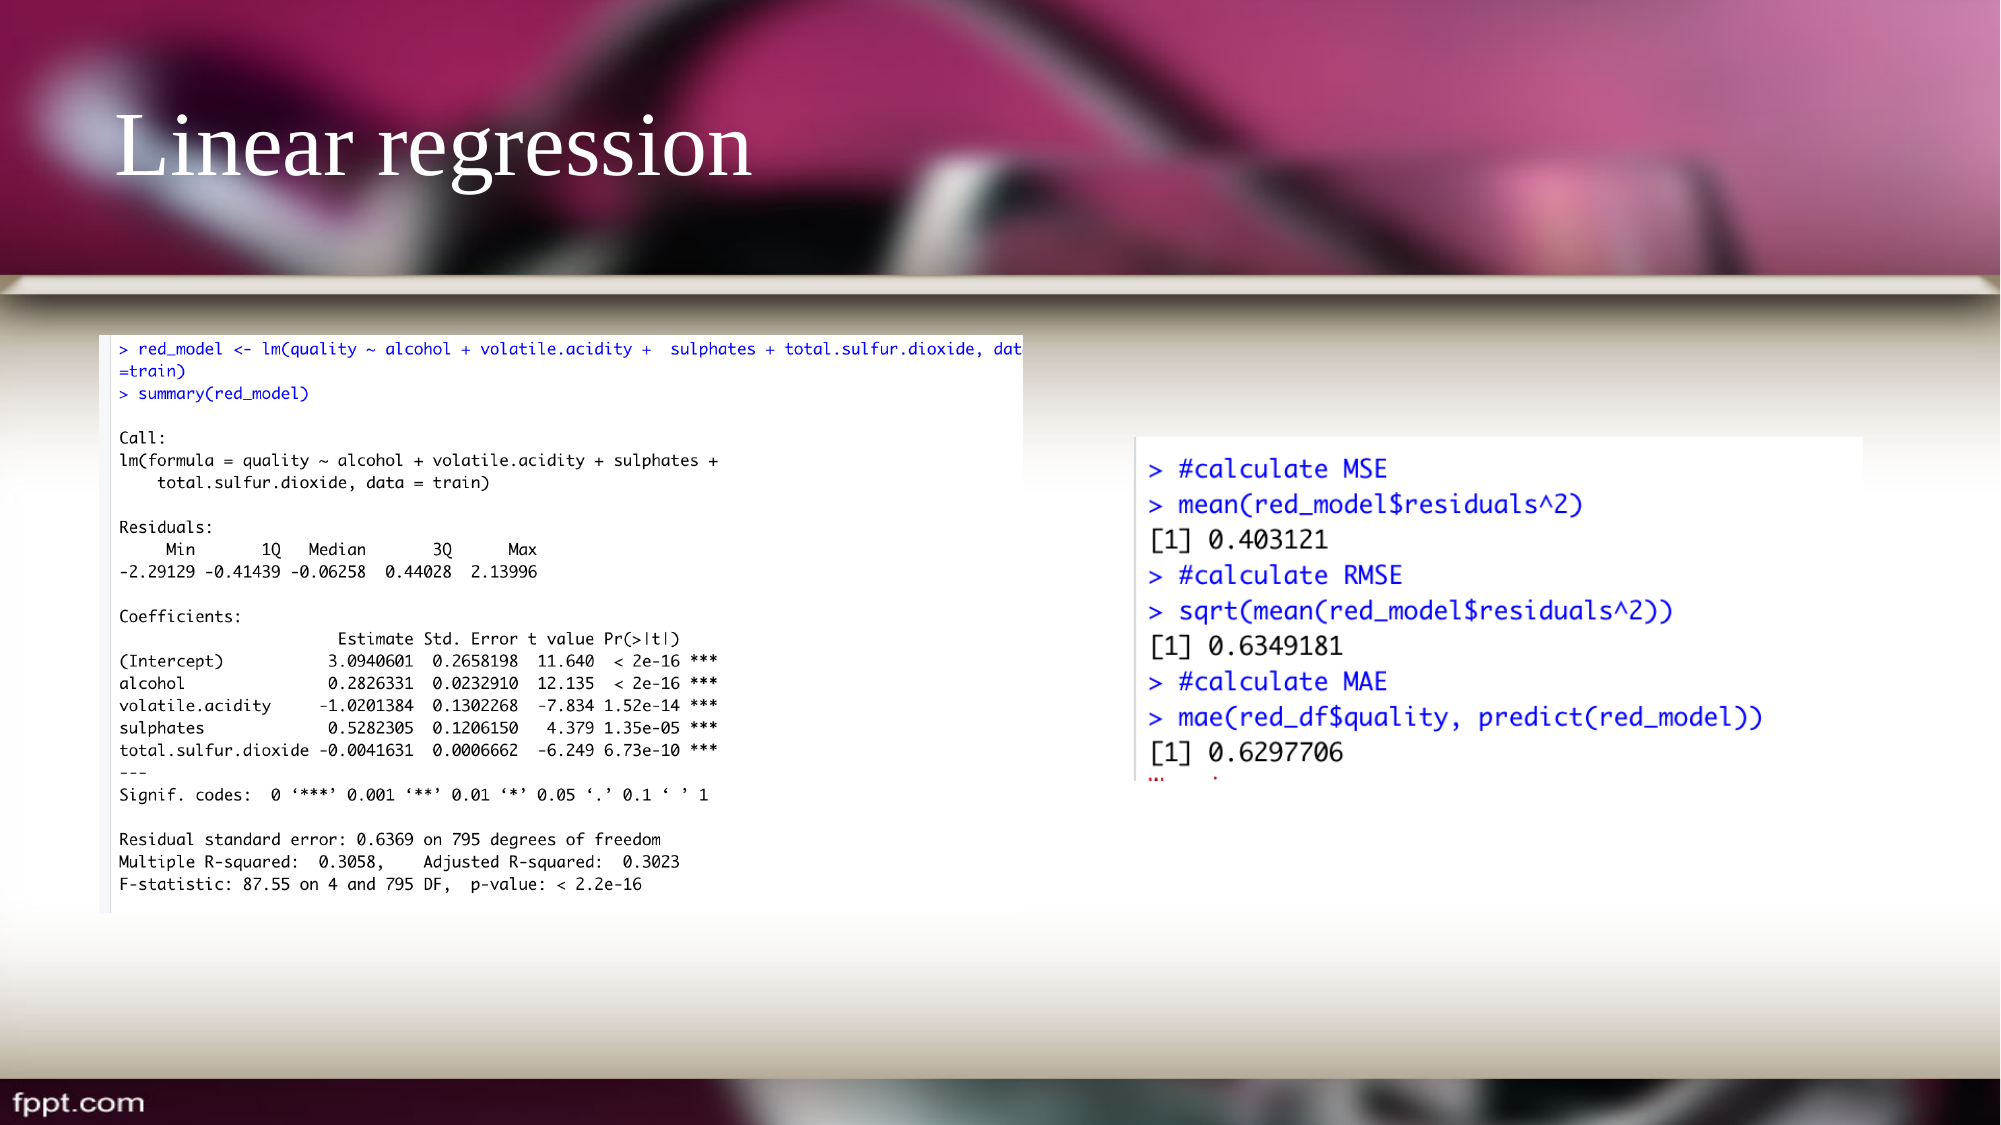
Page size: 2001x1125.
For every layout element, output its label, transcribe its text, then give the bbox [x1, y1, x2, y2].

title Linear regression [99, 45, 1900, 233]
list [99, 335, 1023, 913]
picture [0, 0, 2001, 1125]
